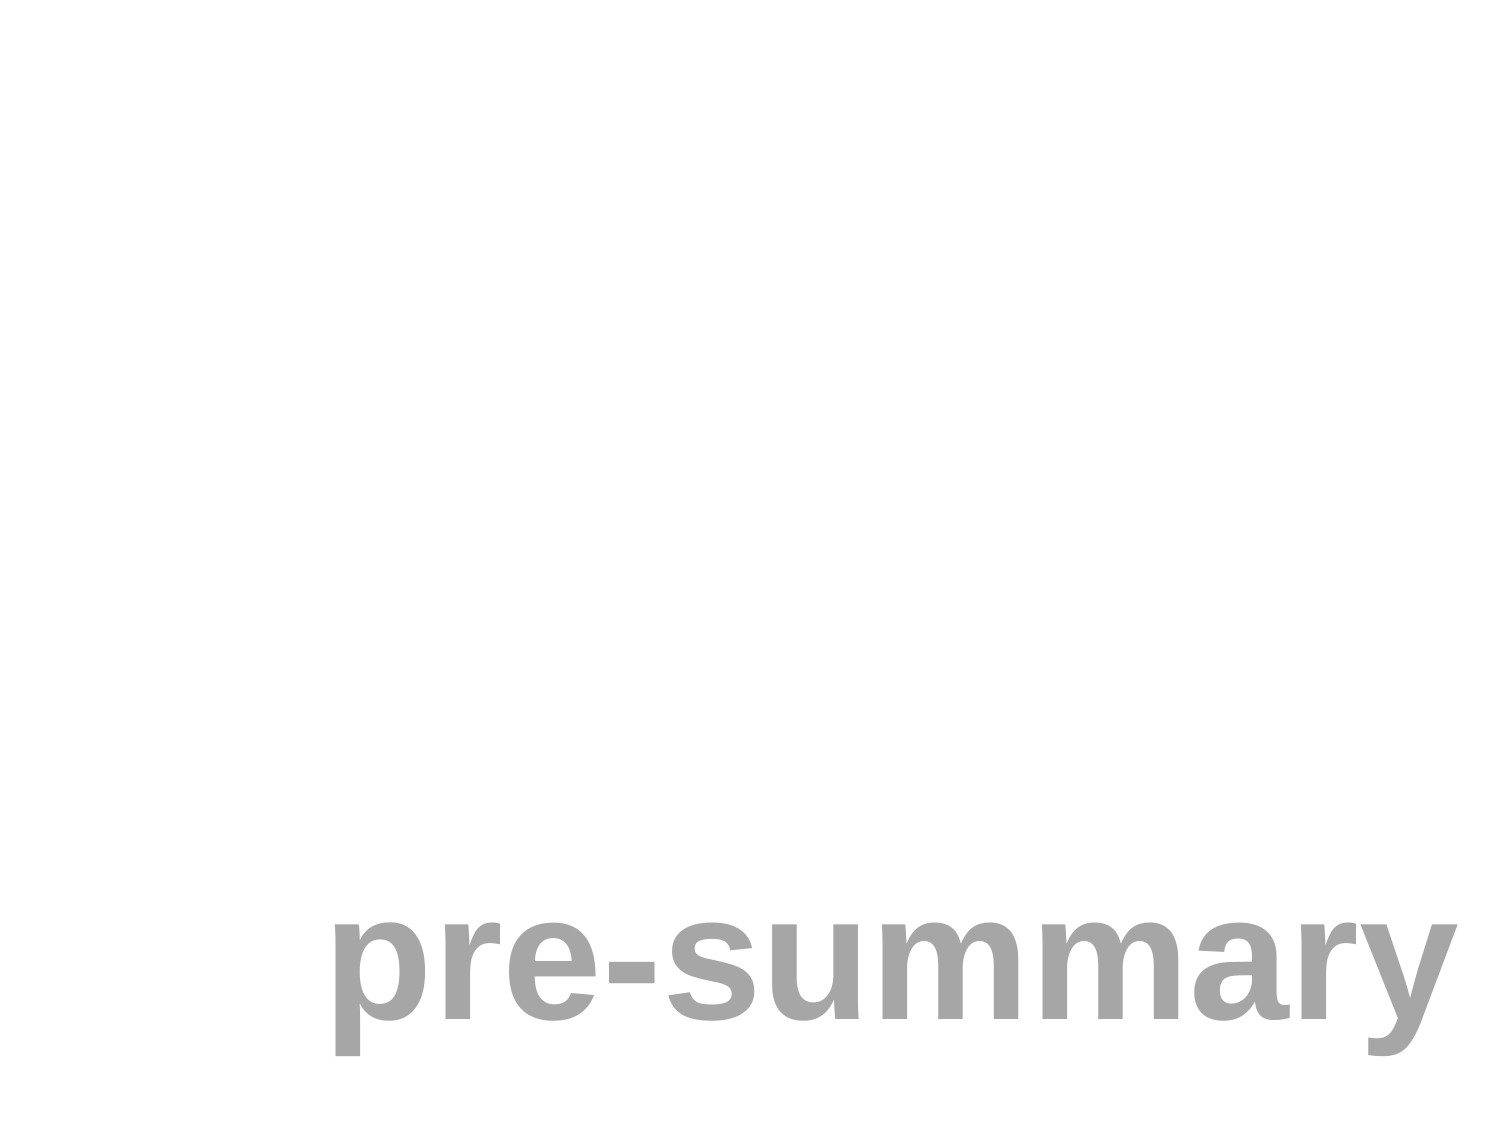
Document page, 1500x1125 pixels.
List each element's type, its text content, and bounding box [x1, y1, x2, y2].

title pre-summary [24, 924, 1475, 1038]
